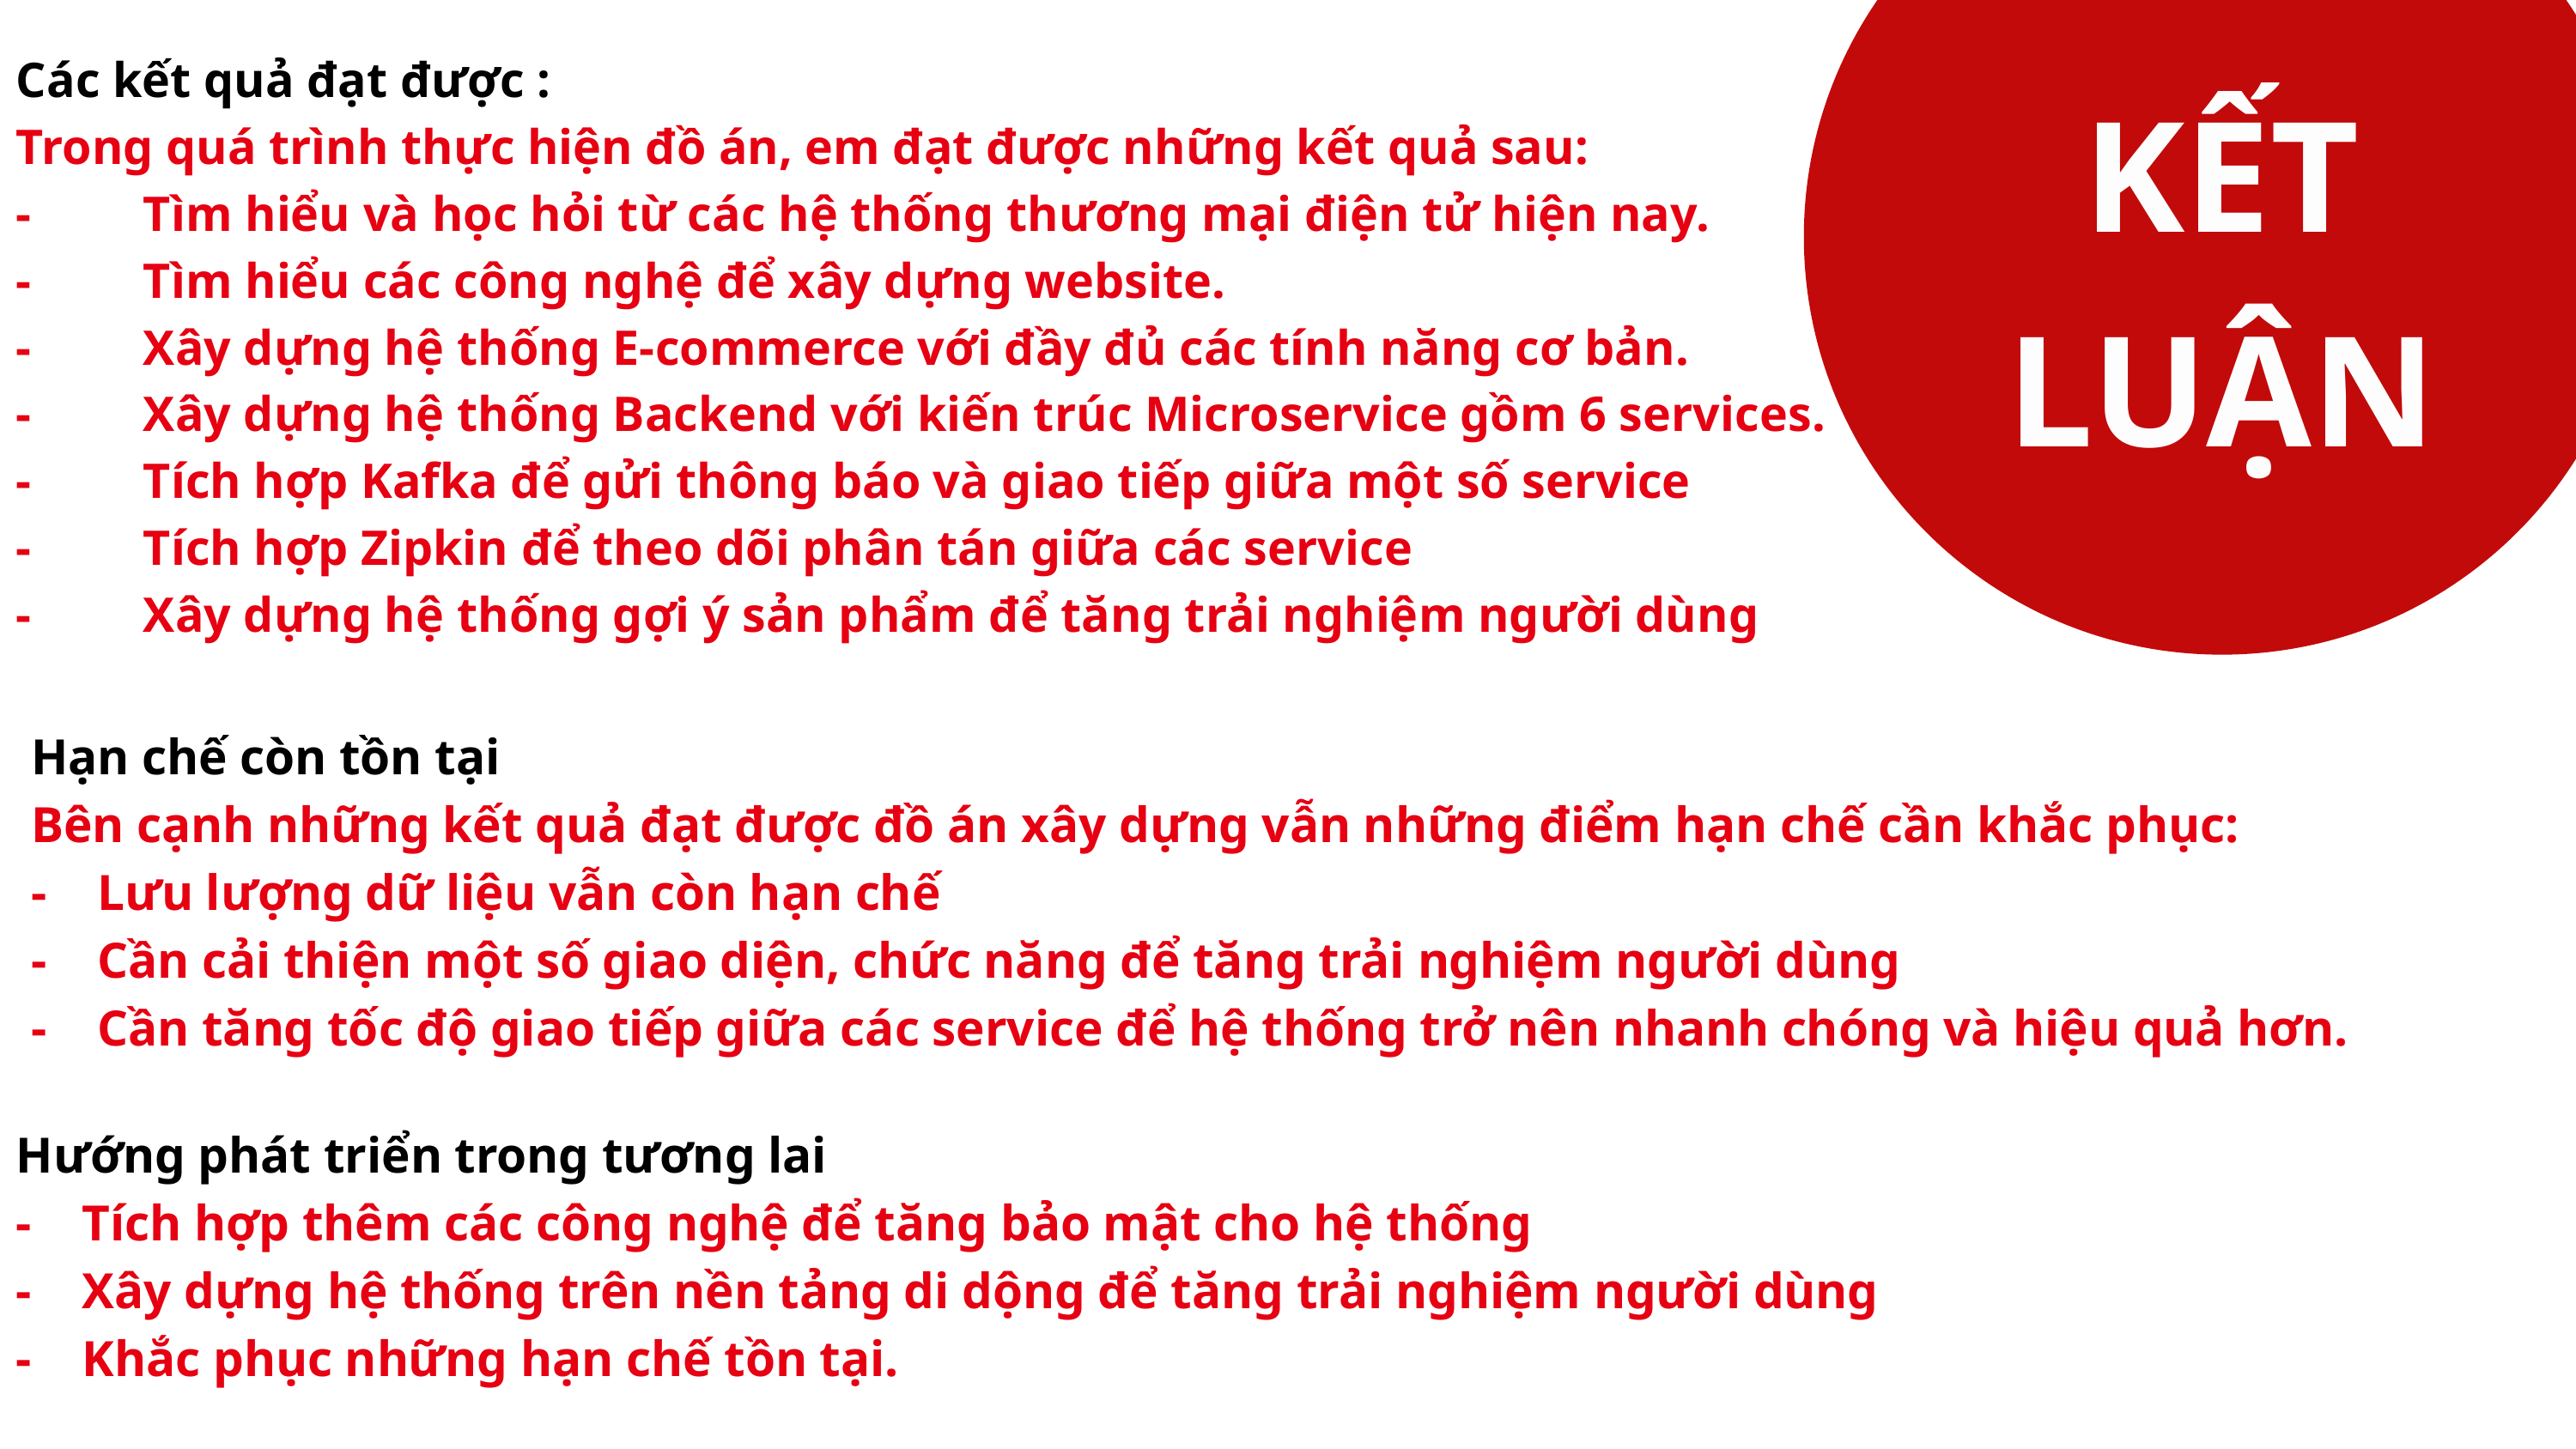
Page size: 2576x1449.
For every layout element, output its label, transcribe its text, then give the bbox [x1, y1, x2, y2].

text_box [1803, 0, 2576, 655]
text_box Hướng phát triển trong tương lai - Tích hợp thêm các công nghệ để tăng bảo mật cho hệ thống - Xây dựng hệ thống trên nền tảng di dộng để tăng trải nghiệm người dùng - Khắc phục những hạn chế tồn tại. [16, 1114, 2359, 1449]
text_box Các kết quả đạt được : Trong quá trình thực hiện đồ án, em đạt được những kết quả sau: - Tìm hiểu và học hỏi từ các hệ thống thương mại điện tử hiện nay. - Tìm hiểu các công nghệ để xây dựng website. - Xây dựng hệ thống E-commerce với đầy đủ các tính năng cơ bản. - Xây dựng hệ thống Backend với kiến trúc Microservice gồm 6 services. - Tích hợp Kafka để gửi thông báo và giao tiếp giữa một số service - Tích hợp Zipkin để theo dõi phân tán giữa các service - Xây dựng hệ thống gợi ý sản phẩm để tăng trải nghiệm người dùng [16, 39, 1799, 642]
text_box Hạn chế còn tồn tại Bên cạnh những kết quả đạt được đồ án xây dựng vẫn những điểm hạn chế cần khắc phục: - Lưu lượng dữ liệu vẫn còn hạn chế - Cần cải thiện một số giao diện, chức năng để tăng trải nghiệm người dùng - Cần tăng tốc độ giao tiếp giữa các service để hệ thống trở nên nhanh chóng và hiệu quả hơn. [31, 716, 2373, 1125]
